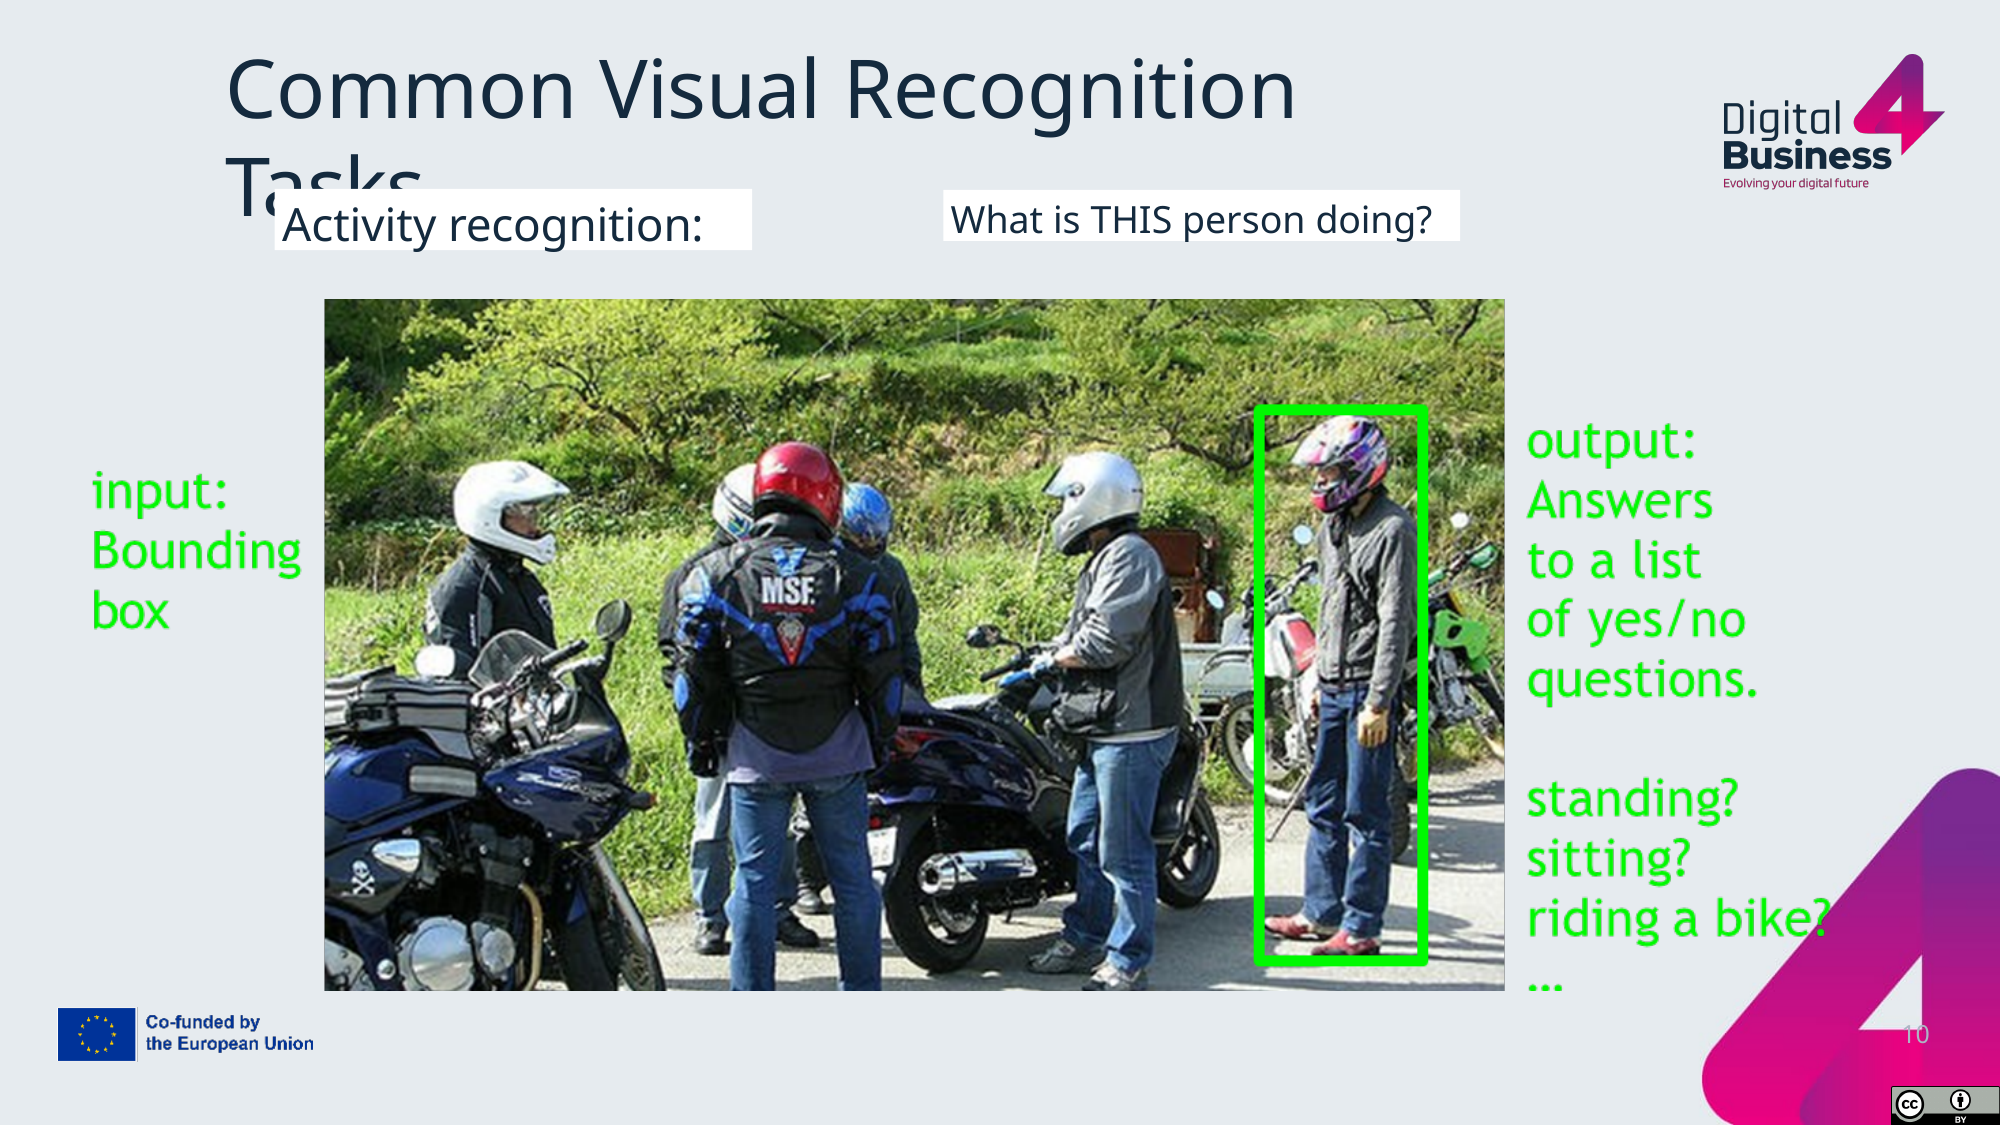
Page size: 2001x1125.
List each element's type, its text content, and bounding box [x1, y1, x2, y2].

picture [0, 0, 2000, 1125]
text_box What is THIS person doing? [943, 189, 1461, 241]
text_box Activity recognition: [274, 188, 753, 251]
title Common Visual Recognition Tasks [223, 35, 1485, 233]
